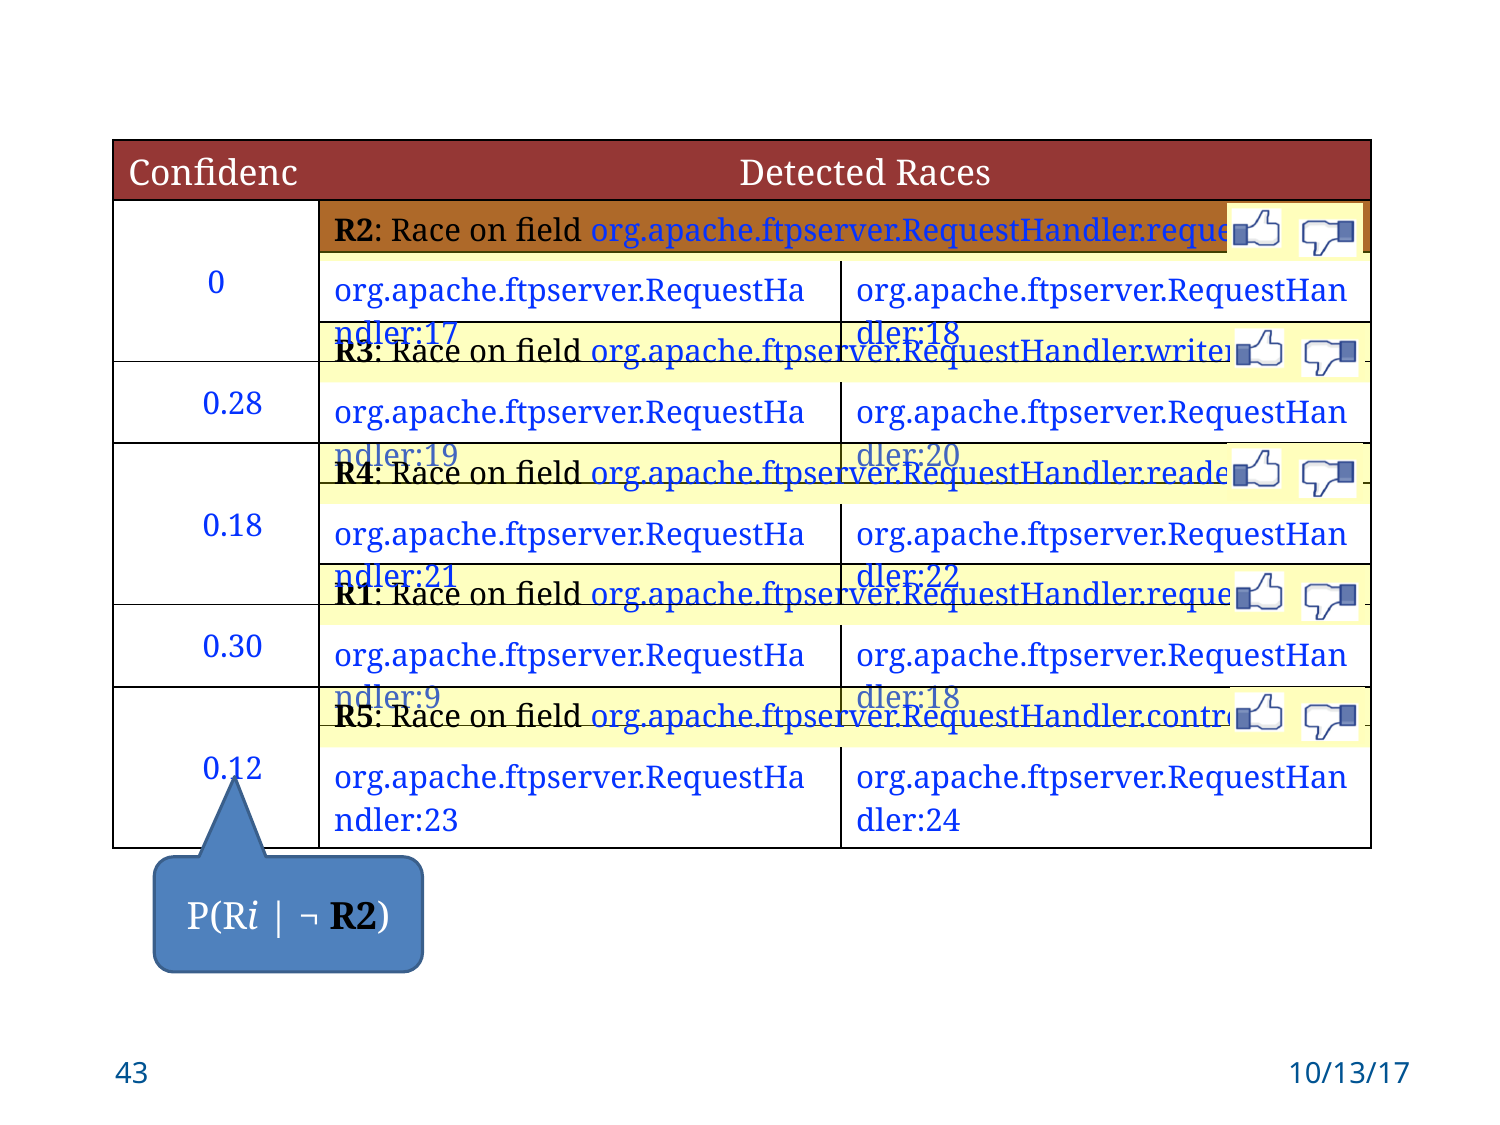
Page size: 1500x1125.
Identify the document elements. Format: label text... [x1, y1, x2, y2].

table_cell org.apache.ftpserver.RequestHandler:17 [320, 261, 840, 361]
table_header R3: Race on field org.apache.ftpserver.RequestHandler.writer [320, 362, 1221, 382]
table_cell org.apache.ftpserver.RequestHandler:20 [842, 382, 1221, 442]
slide_number 43 [100, 1046, 235, 1107]
table_cell org.apache.ftpserver.RequestHandler:22 [842, 504, 1221, 604]
table_cell org.apache.ftpserver.RequestHandler:23 [320, 747, 840, 847]
table_header Detected Races [317, 141, 1370, 199]
table_header 0.28 [114, 362, 318, 442]
table_header R1: Race on field org.apache.ftpserver.RequestHandler.request [320, 605, 1221, 625]
text_box P(Ri | ¬ R2) [152, 775, 425, 974]
table_header 0.18 [114, 444, 318, 604]
table_cell org.apache.ftpserver.RequestHandler:18 [842, 261, 1221, 361]
table_header 0 [114, 201, 318, 361]
table_cell org.apache.ftpserver.RequestHandler:19 [320, 382, 840, 442]
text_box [1227, 202, 1365, 744]
table_header R4: Race on field org.apache.ftpserver.RequestHandler.reader [320, 444, 1221, 504]
table_cell org.apache.ftpserver.RequestHandler:18 [842, 625, 1221, 686]
table_header R2: Race on field org.apache.ftpserver.RequestHandler.request [320, 201, 1370, 261]
table_cell org.apache.ftpserver.RequestHandler:21 [320, 504, 840, 604]
table_header 0.12 [114, 688, 318, 847]
table_cell org.apache.ftpserver.RequestHandler:24 [842, 747, 1370, 847]
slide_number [1050, 1046, 1426, 1107]
table_header 0.30 [114, 605, 318, 686]
table_header R5: Race on field org.apache.ftpserver.RequestHandler.controlSocket [320, 688, 1221, 747]
table_cell org.apache.ftpserver.RequestHandler:9 [320, 625, 840, 686]
table_header Confidence [114, 141, 317, 199]
